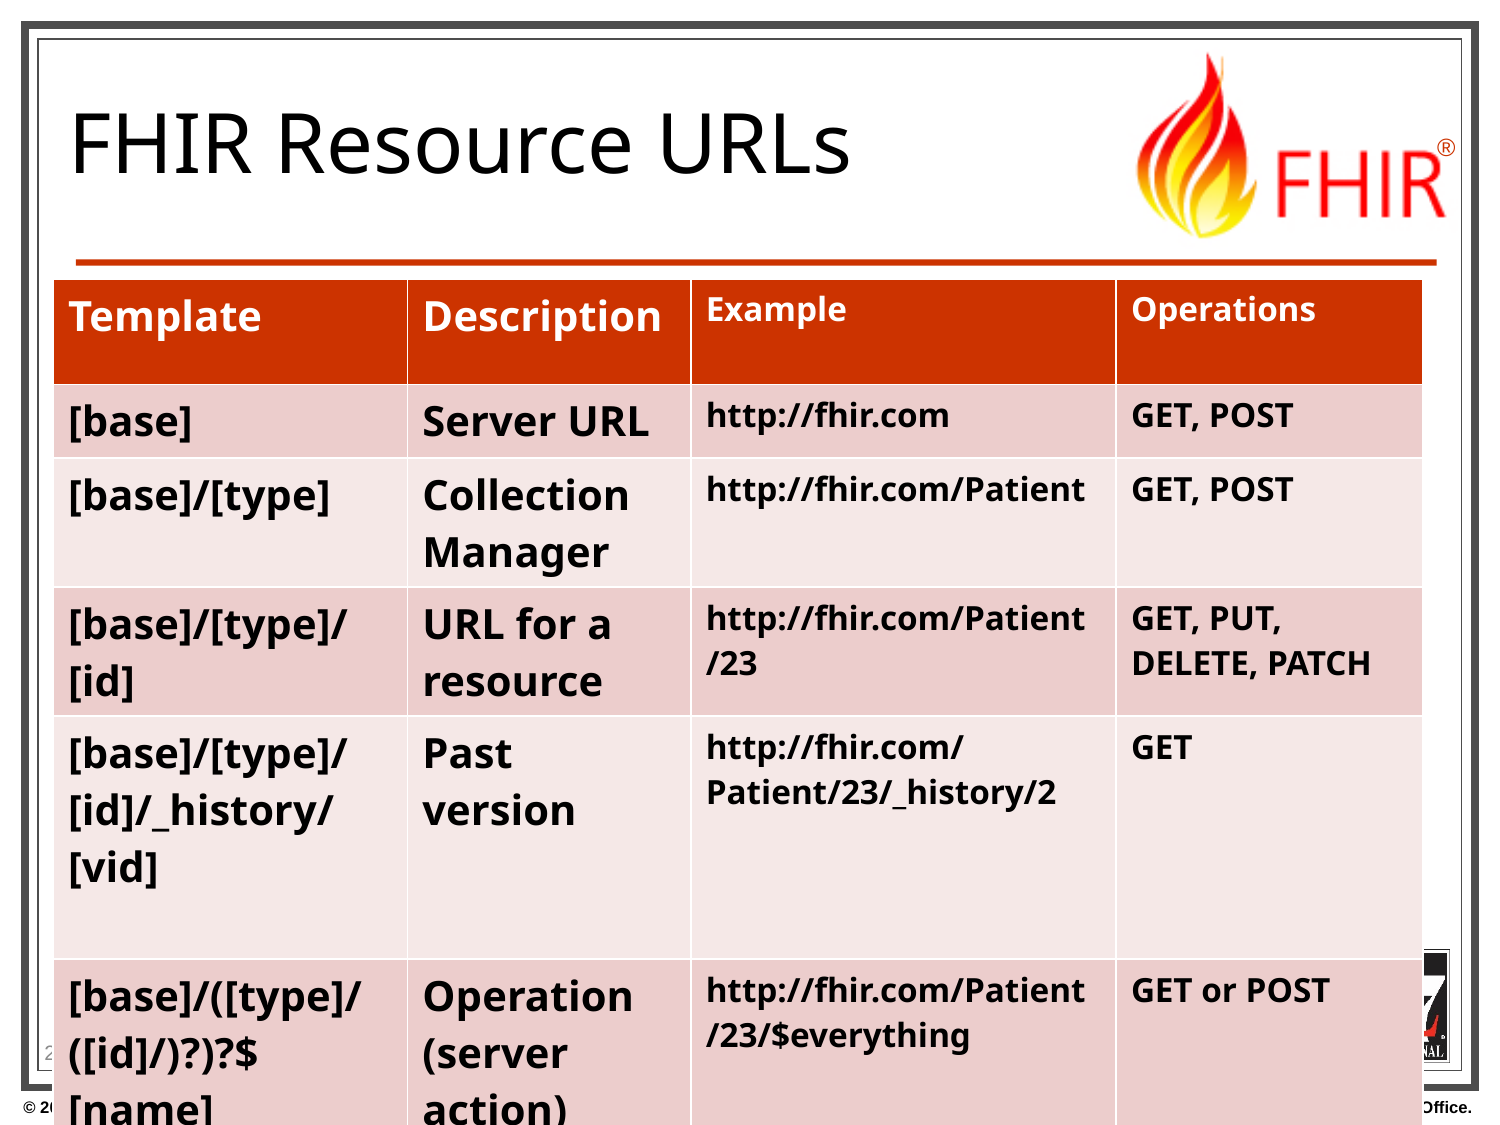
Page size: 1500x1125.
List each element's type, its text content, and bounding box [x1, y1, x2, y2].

table_cell Server URL [408, 385, 690, 457]
title FHIR Resource URLs [53, 54, 1128, 244]
table_header Example [692, 280, 1115, 384]
table_cell http://fhir.com/Patient/23/_history/2 [692, 717, 1115, 958]
table_cell GET, POST [1117, 385, 1422, 457]
table_cell Operation (server action) [408, 960, 690, 1125]
table_cell http://fhir.com/Patient [692, 459, 1115, 586]
table_header Operations [1117, 280, 1422, 384]
picture [1424, 949, 1450, 1063]
table_header Description [408, 280, 690, 384]
table_cell [base] [54, 385, 407, 457]
table_cell [base]/[type]/[id] [54, 588, 407, 715]
table_cell GET, POST [1117, 459, 1422, 586]
table_cell http://fhir.com/Patient /23 [692, 588, 1115, 715]
picture [1124, 42, 1458, 249]
table_cell [base]/[type]/[id]/_history/[vid] [54, 717, 407, 958]
table_cell GET or POST [1117, 960, 1422, 1125]
table_cell [base]/([type]/([id]/)?)?$[name] [54, 960, 407, 1125]
slide_number 28 [29, 1034, 148, 1071]
table_cell http://fhir.com [692, 385, 1115, 457]
table_cell GET, PUT, DELETE, PATCH [1117, 588, 1422, 715]
table_cell Past version [408, 717, 690, 958]
table_cell Collection Manager [408, 459, 690, 586]
table_cell URL for a resource [408, 588, 690, 715]
table_cell GET [1117, 717, 1422, 958]
table_header Template [54, 280, 407, 384]
table_cell [base]/[type] [54, 459, 407, 586]
table_cell http://fhir.com/Patient /23/$everything [692, 960, 1115, 1125]
